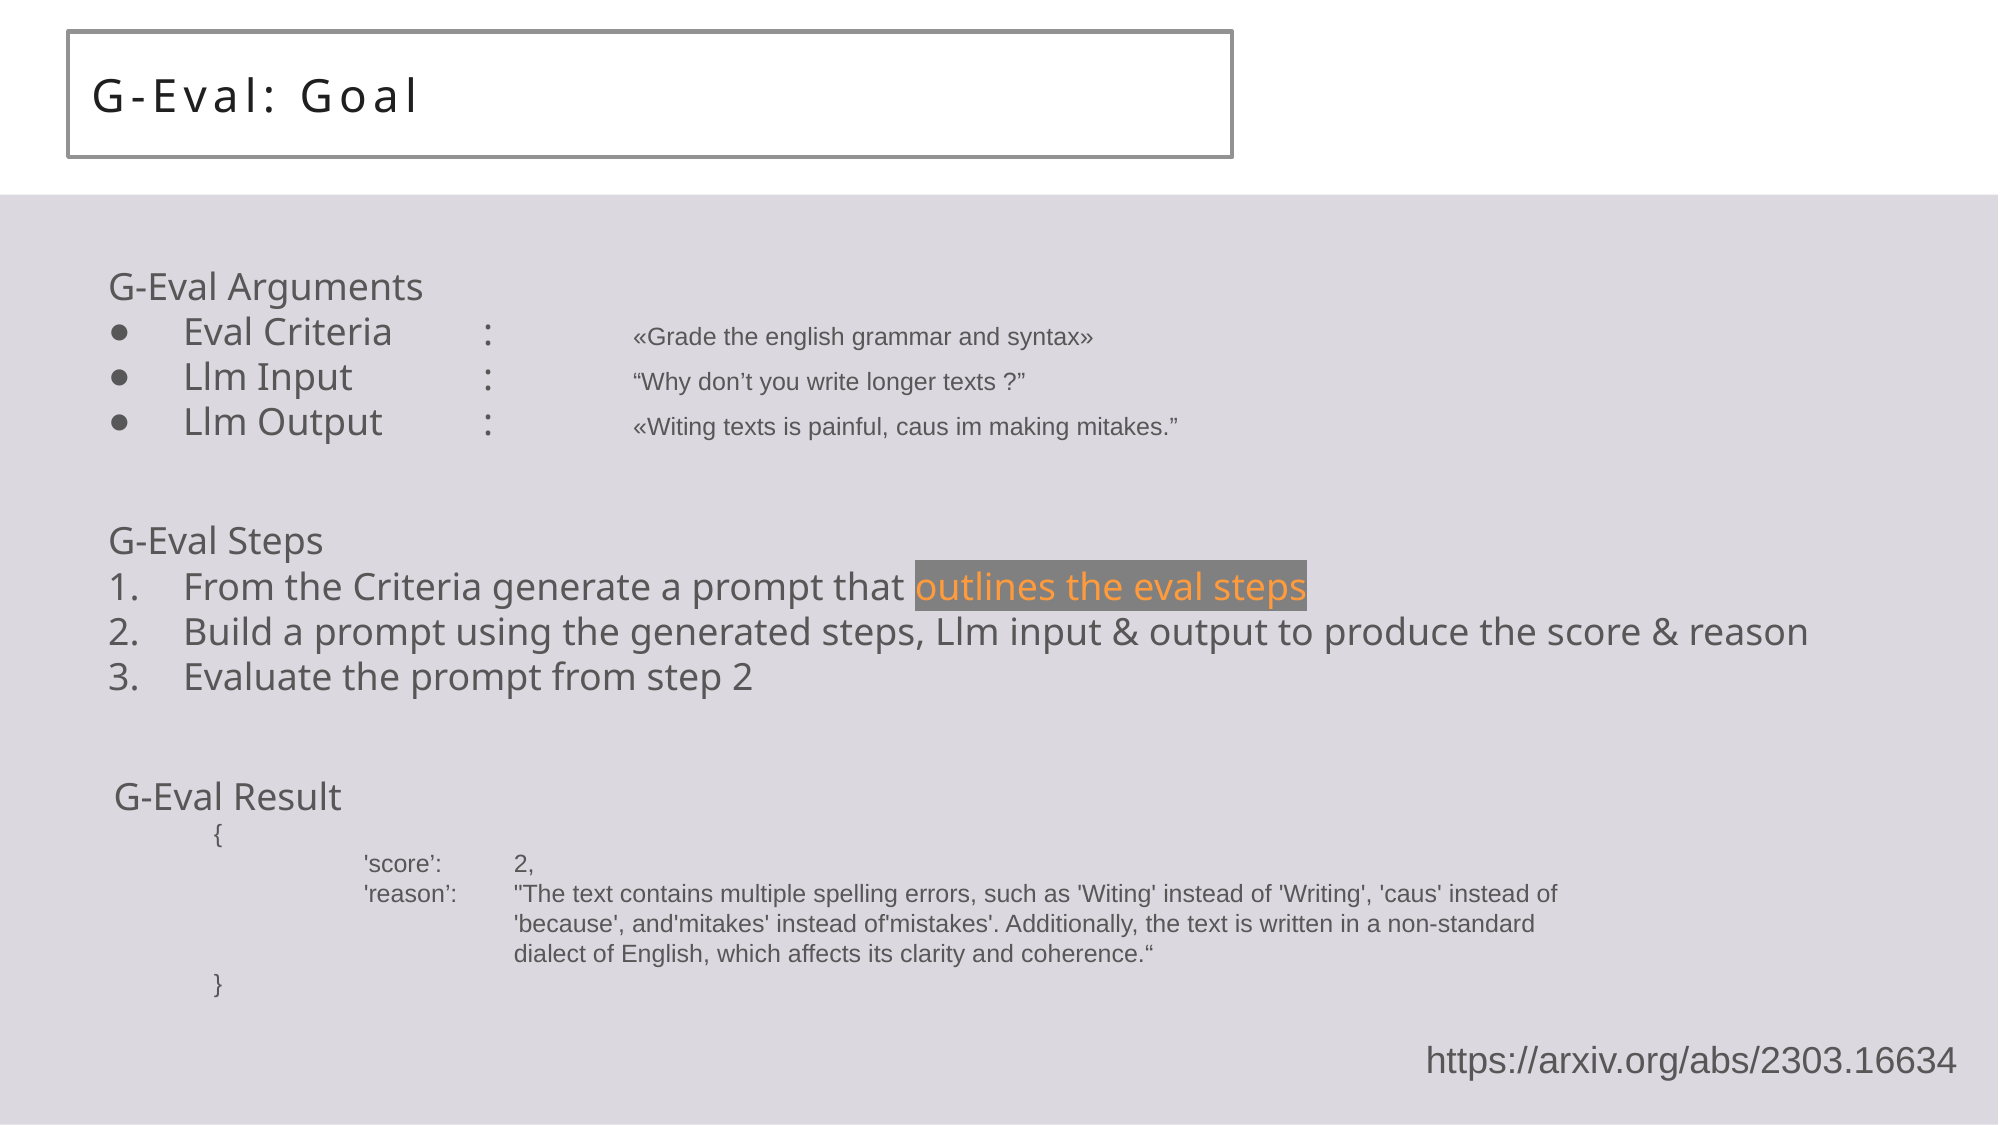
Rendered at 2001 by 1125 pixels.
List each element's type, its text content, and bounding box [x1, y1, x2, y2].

text_box https://arxiv.org/abs/2303.16634 [1411, 1029, 1975, 1089]
list G-Eval Arguments Eval Criteria : «Grade the english grammar and syntax» Llm Input : “Why don’t you write longer texts ?” Llm Output : «Witing texts is painful, caus im making mitakes.” [68, 248, 1932, 502]
text_box G-Eval Steps From the Criteria generate a prompt that outlines the eval steps Build a prompt using the generated steps, Llm input & output to produce the score & reason Evaluate the prompt from step 2 [68, 502, 1932, 836]
title G-Eval: Goal [91, 51, 1218, 137]
text_box G-Eval Result { 'score’: 2, 'reason’: "The text contains multiple spelling errors, such as 'Witing' instead of 'Writing', 'caus' instead of 'because', and'mitakes' instead of'mistakes'. Additionally, the text is written in a non-standard dialect of English, which affects its clarity and coherence.“ } [68, 836, 1932, 1014]
